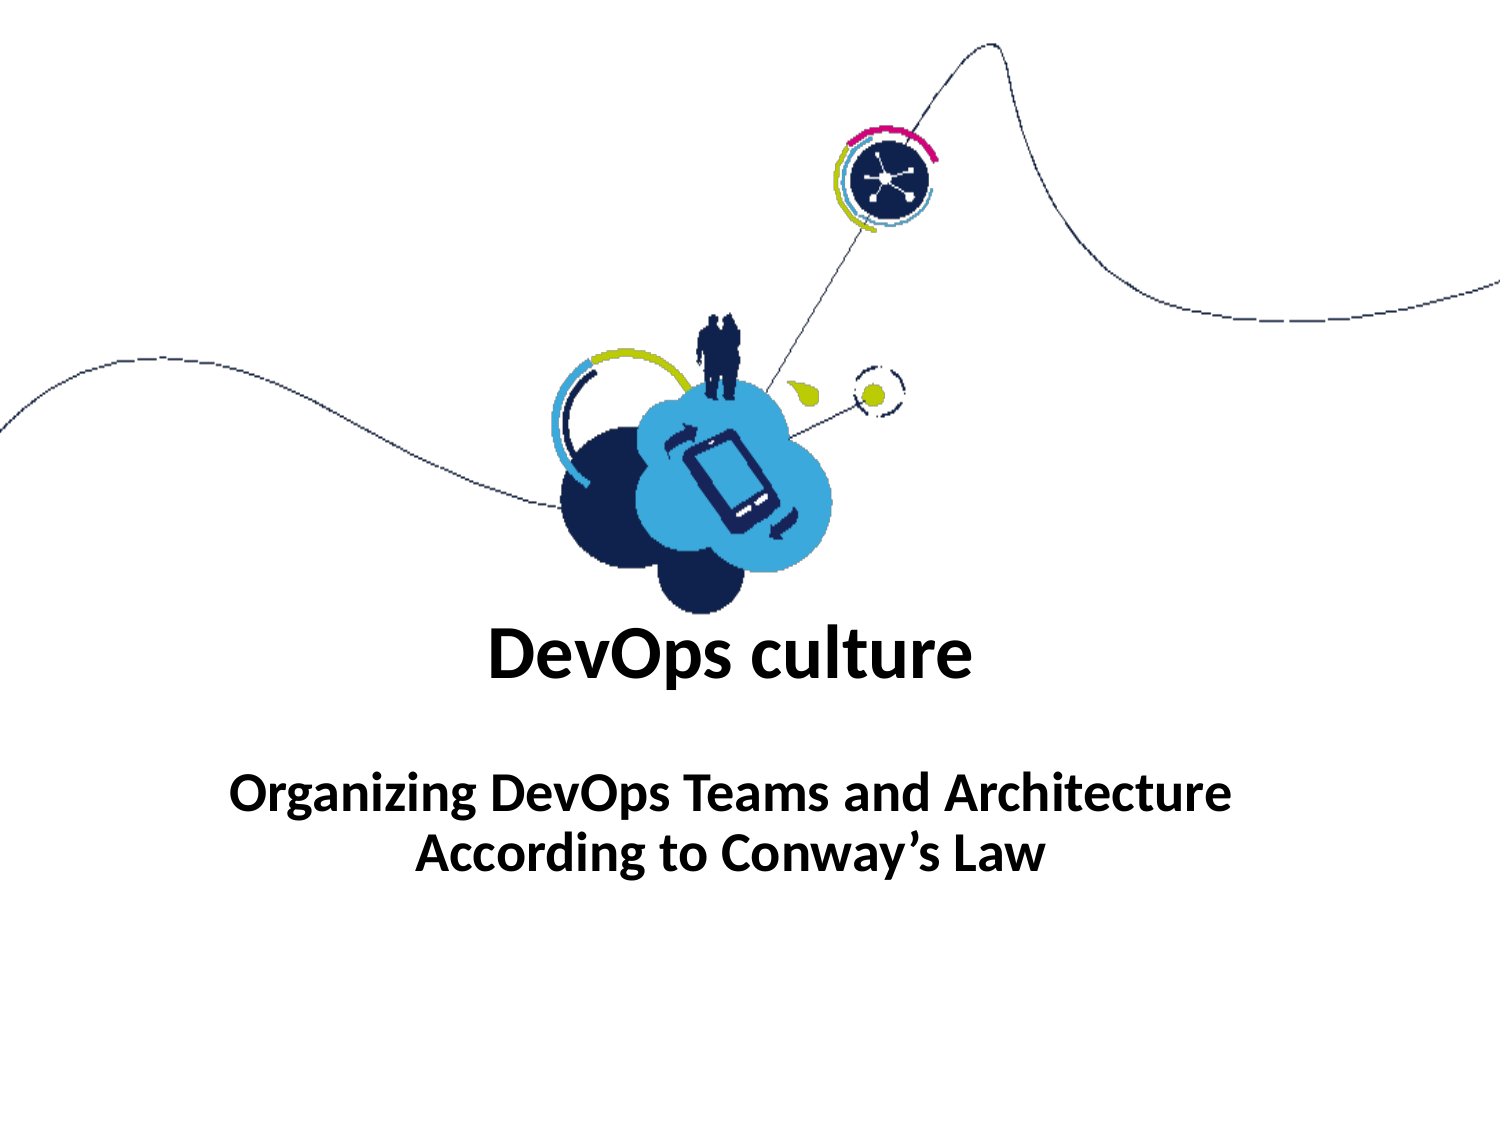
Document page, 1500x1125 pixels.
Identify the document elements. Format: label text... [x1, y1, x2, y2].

picture [0, 0, 1500, 643]
title DevOps culture Organizing DevOps Teams and Architecture According to Conway’s Law [93, 605, 1369, 894]
